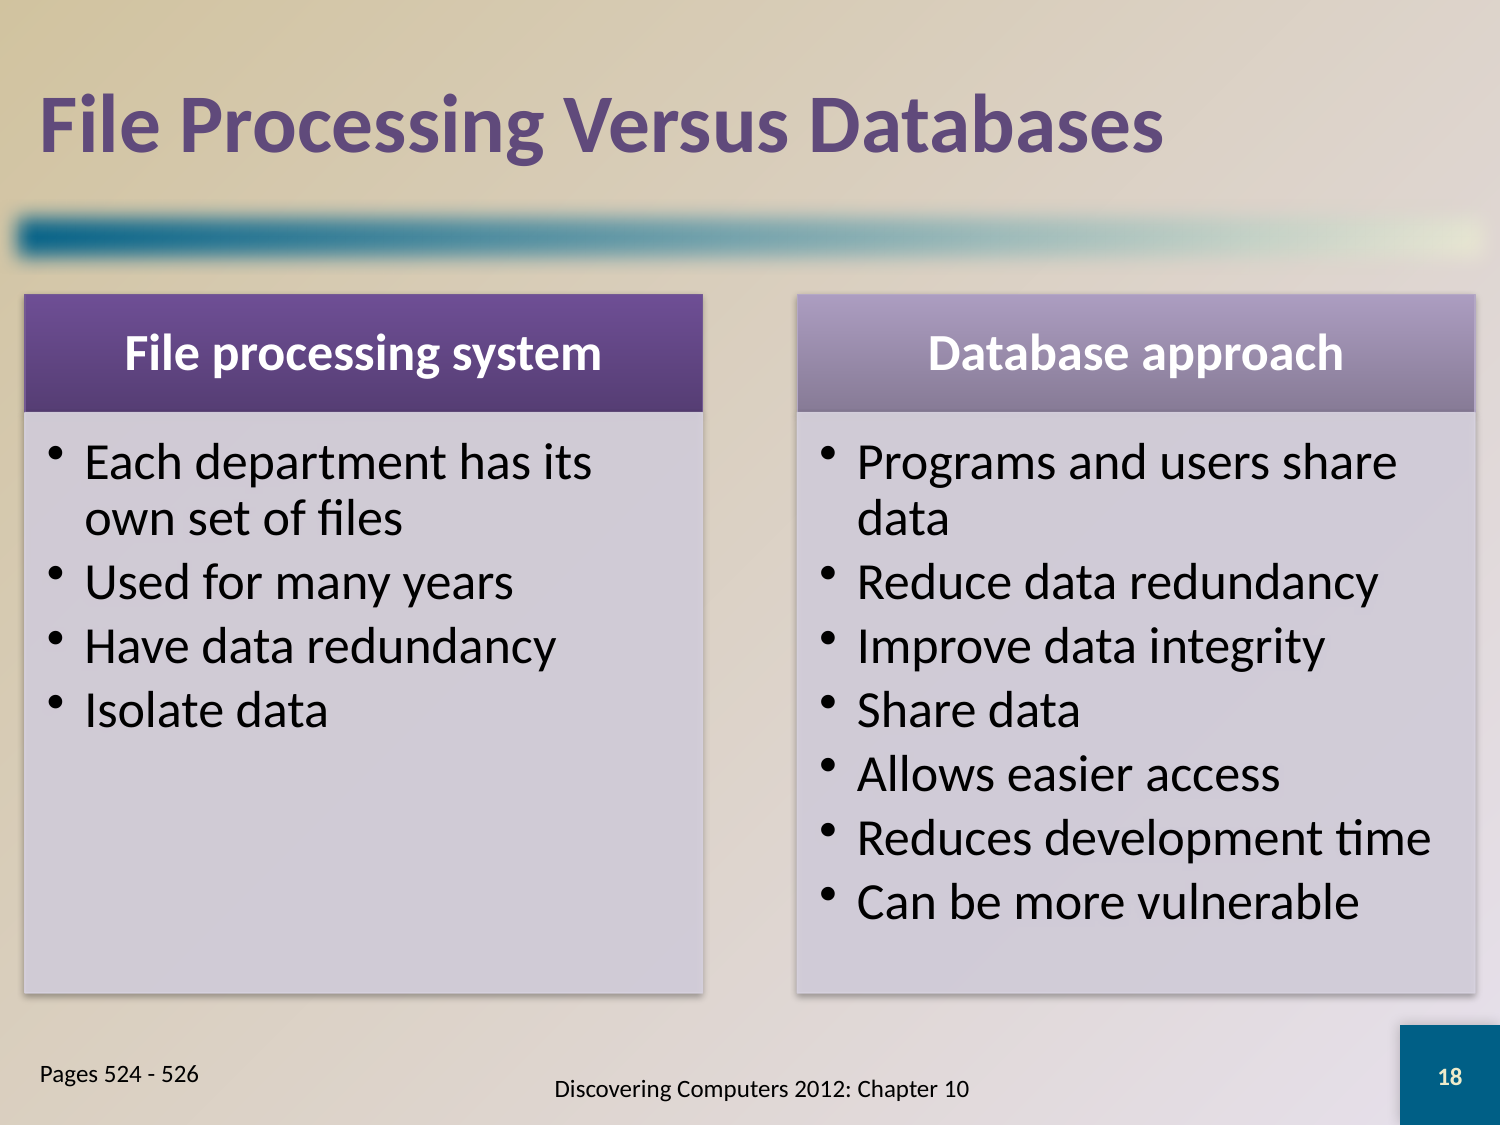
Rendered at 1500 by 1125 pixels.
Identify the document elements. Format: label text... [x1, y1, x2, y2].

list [24, 262, 1476, 1026]
footer Discovering Computers 2012: Chapter 10 [450, 1050, 1075, 1125]
slide_number 18 [1400, 1025, 1500, 1125]
list Pages 524 - 526 [24, 1050, 300, 1125]
title File Processing Versus Databases [24, 24, 1475, 213]
